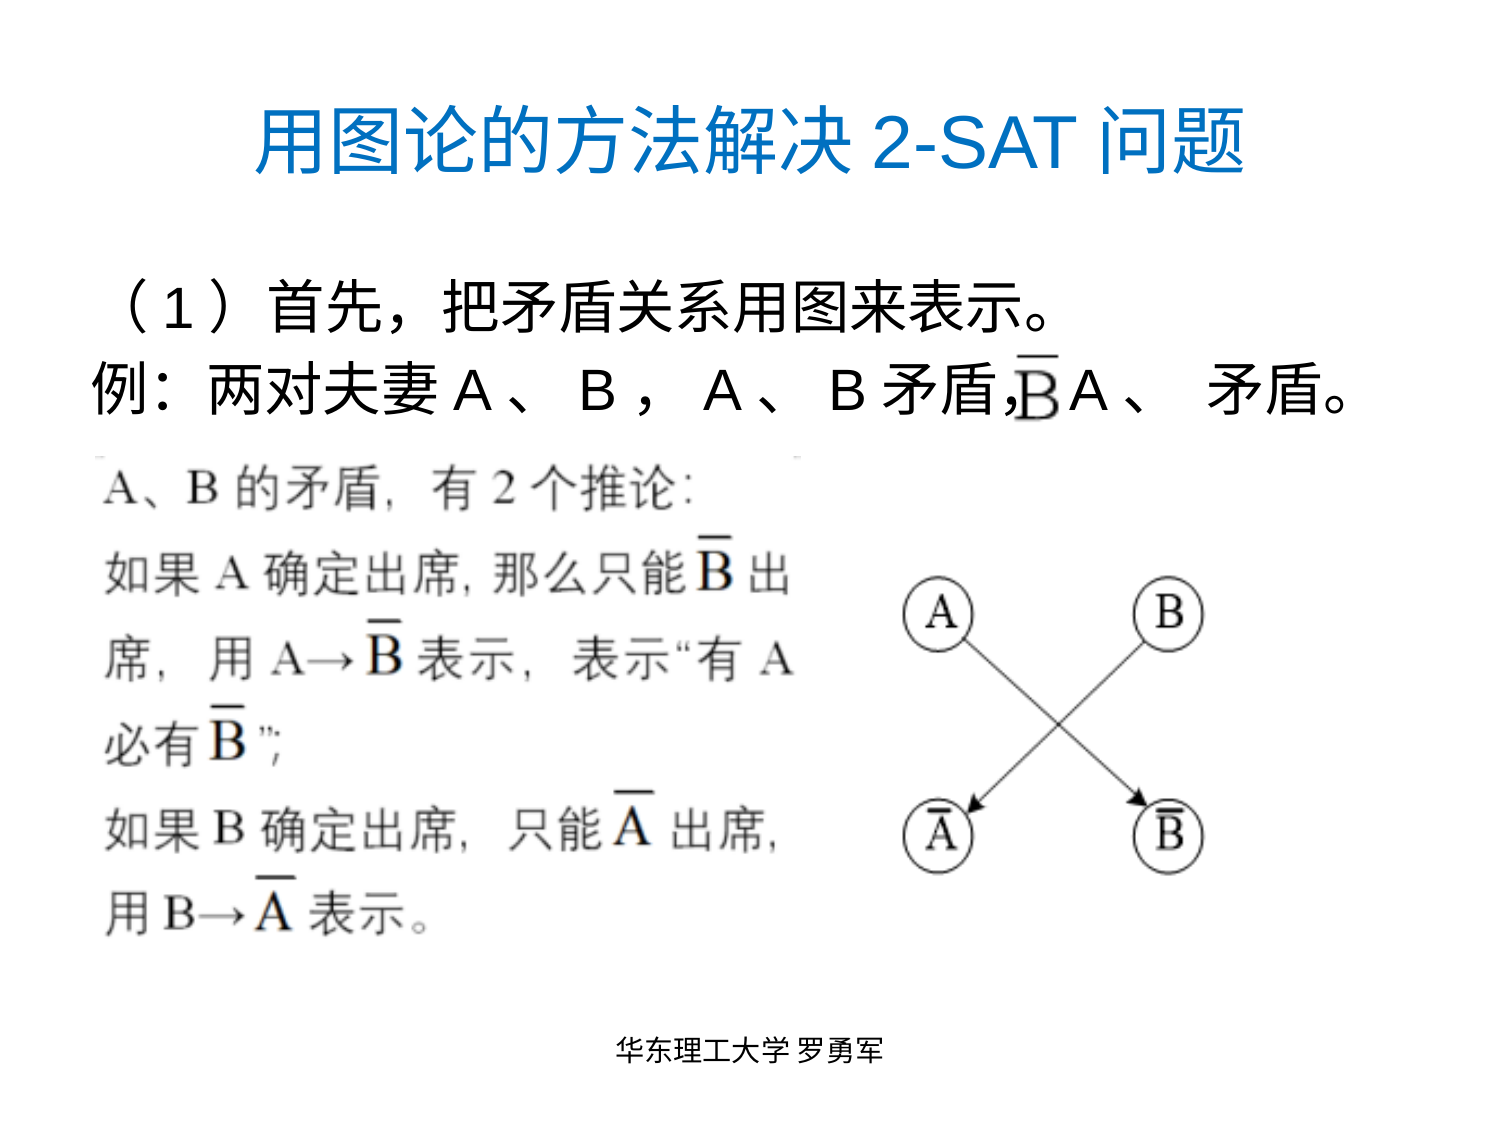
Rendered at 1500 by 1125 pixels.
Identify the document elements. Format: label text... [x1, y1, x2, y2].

picture [94, 455, 801, 941]
footer 华东理工大学 罗勇军 [512, 1024, 988, 1103]
picture [1005, 337, 1077, 435]
title 用图论的方法解决2-SAT问题 [75, 45, 1425, 233]
list （1）首先，把矛盾关系用图来表示。 例：两对夫妻A、B，A、B矛盾，A、 矛盾。 [75, 262, 1459, 1005]
picture [820, 553, 1294, 886]
